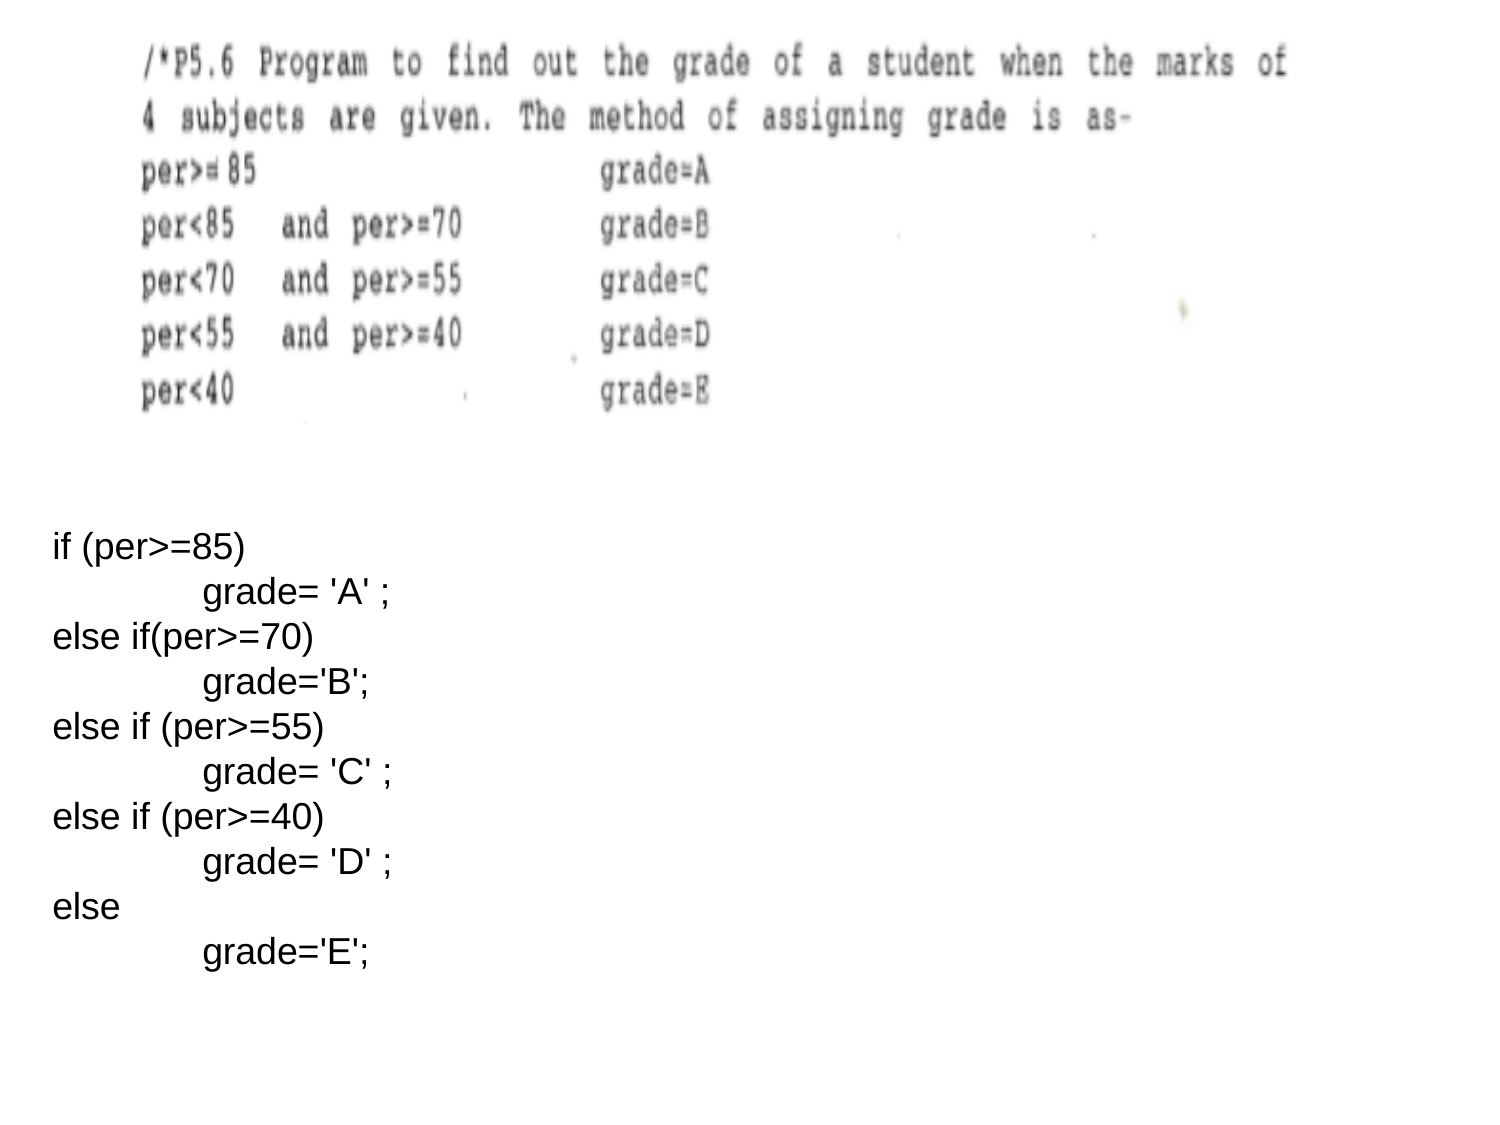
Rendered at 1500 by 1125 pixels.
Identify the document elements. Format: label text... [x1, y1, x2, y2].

picture [124, 0, 1301, 423]
text_box if (per>=85) grade= 'A' ; else if(per>=70) grade='B'; else if (per>=55) grade= 'C' ; else if (per>=40) grade= 'D' ; else grade='E'; [37, 424, 1300, 1025]
